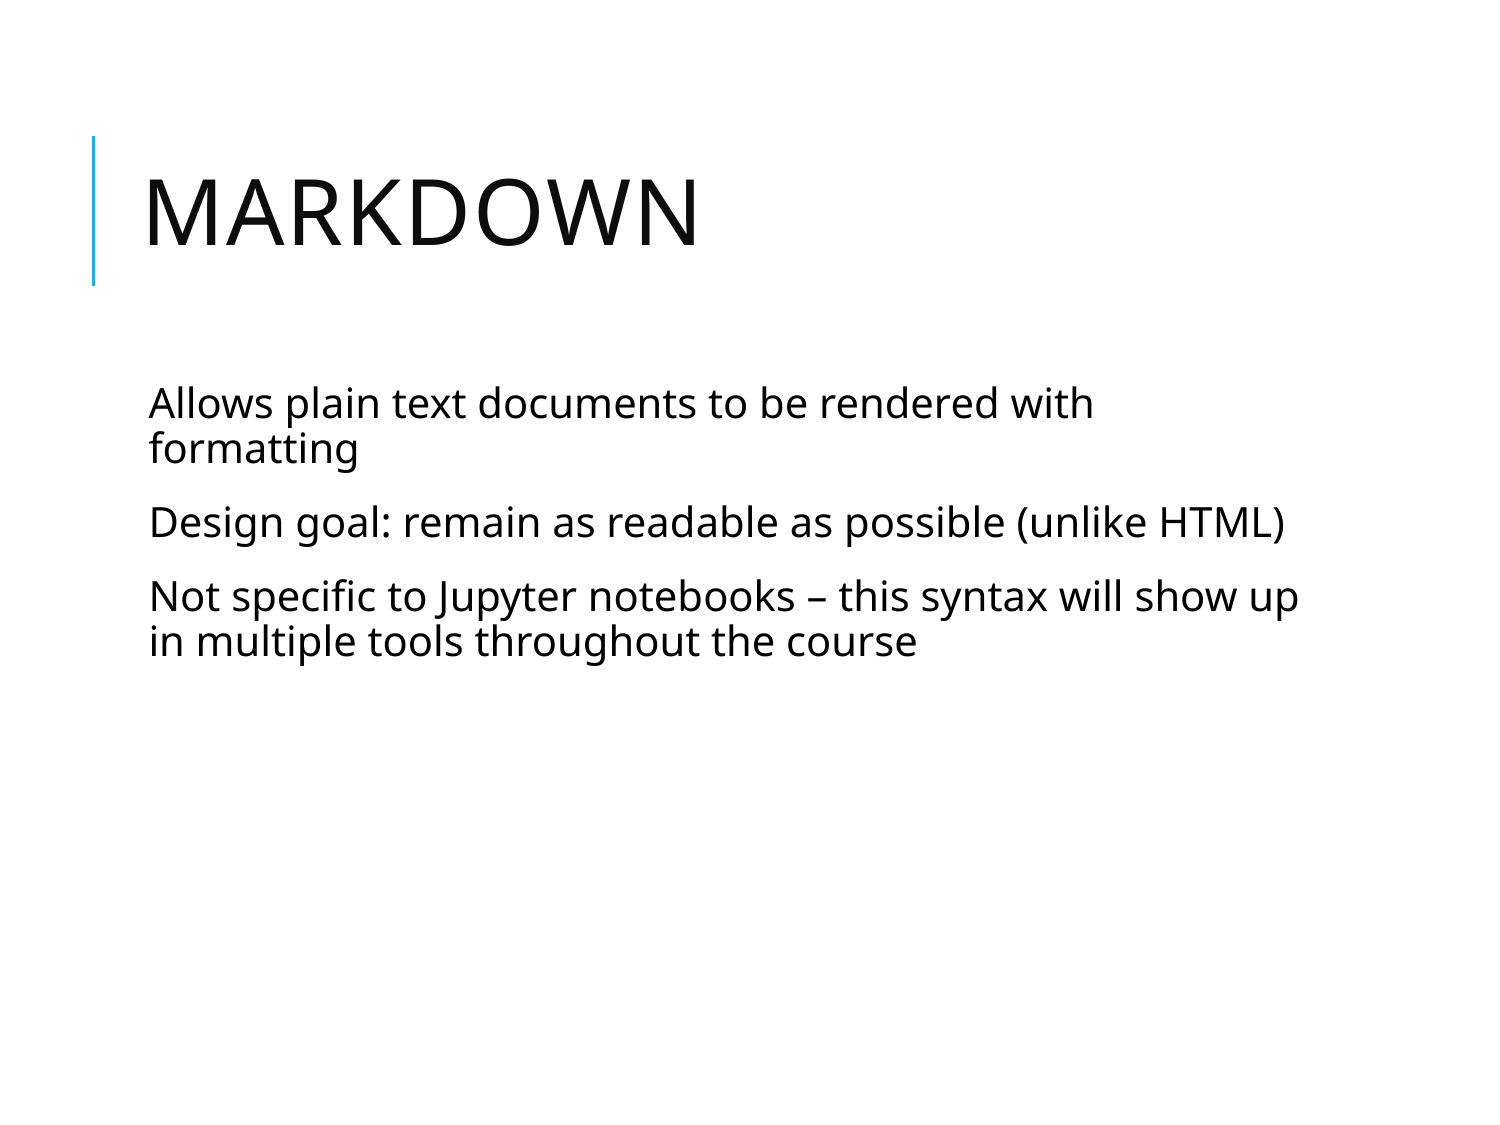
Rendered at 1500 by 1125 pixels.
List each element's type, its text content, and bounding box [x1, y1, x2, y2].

list Allows plain text documents to be rendered with formatting Design goal: remain as readable as possible (unlike HTML) Not specific to Jupyter notebooks – this syntax will show up in multiple tools throughout the course [126, 375, 1322, 1035]
title Markdown [126, 96, 1322, 342]
